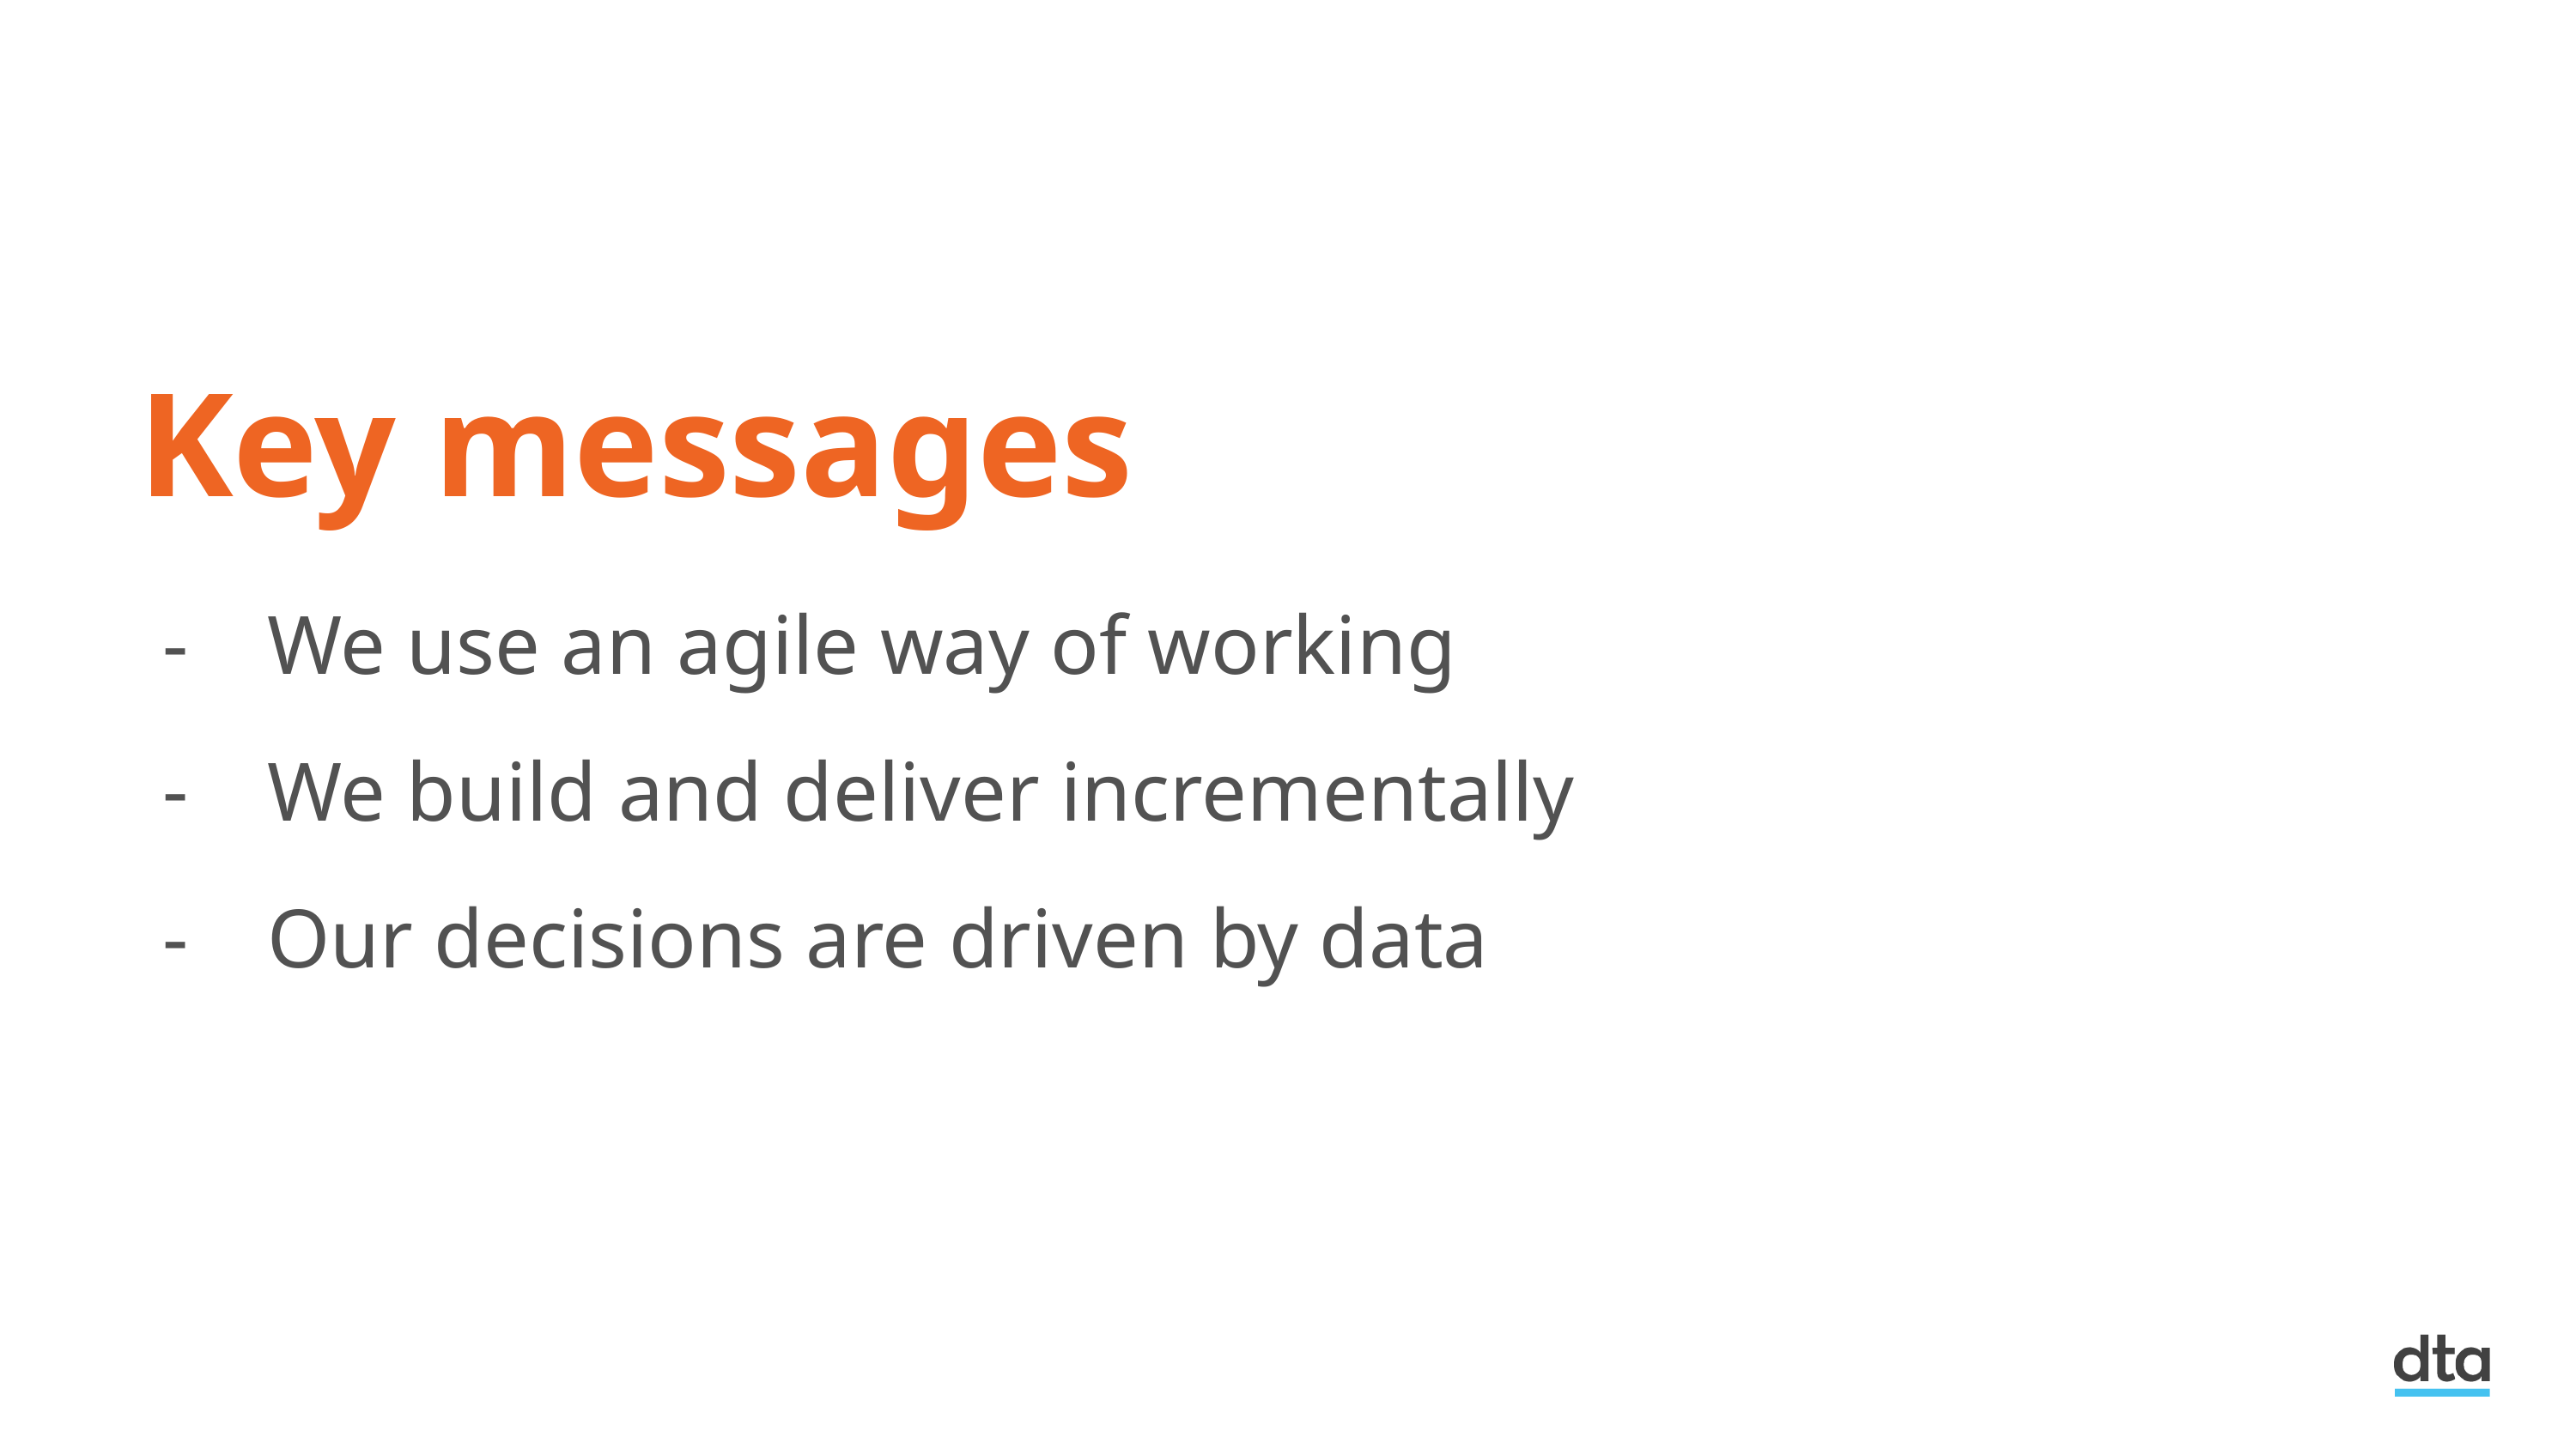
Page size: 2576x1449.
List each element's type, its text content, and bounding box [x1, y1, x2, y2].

text_box Key messages We use an agile way of working We build and deliver incrementally Our decisions are driven by data [118, 0, 2537, 1449]
